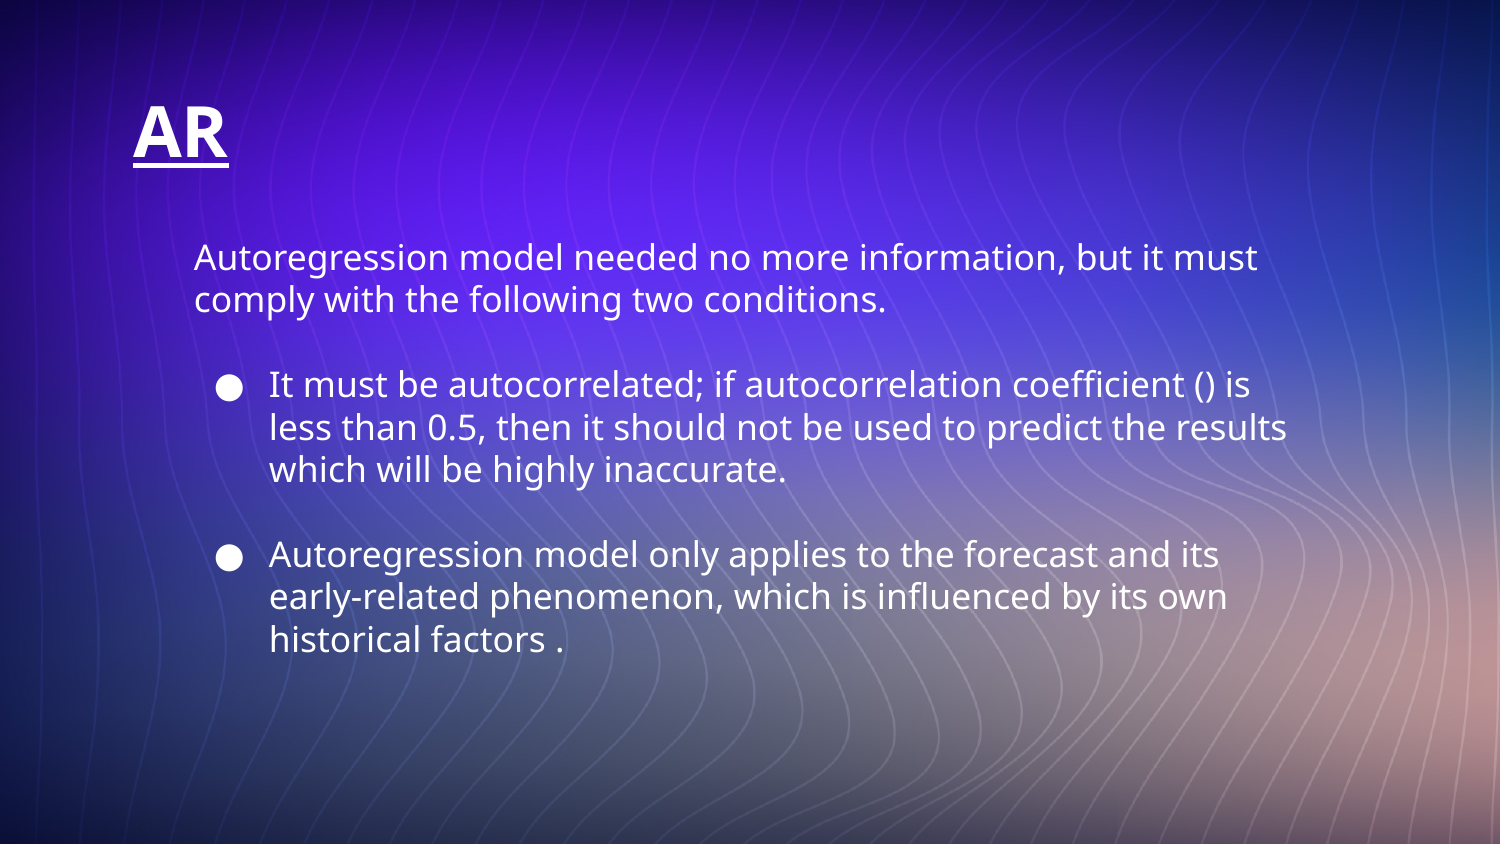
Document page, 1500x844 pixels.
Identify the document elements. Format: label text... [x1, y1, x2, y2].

text_box Autoregression model needed no more information, but it must comply with the following two conditions. It must be autocorrelated; if autocorrelation coefficient () is less than 0.5, then it should not be used to predict the results which will be highly inaccurate. Autoregression model only applies to the forecast and its early-related phenomenon, which is influenced by its own historical factors . [178, 219, 1338, 675]
picture [0, 0, 1500, 844]
title AR [118, 71, 1382, 166]
